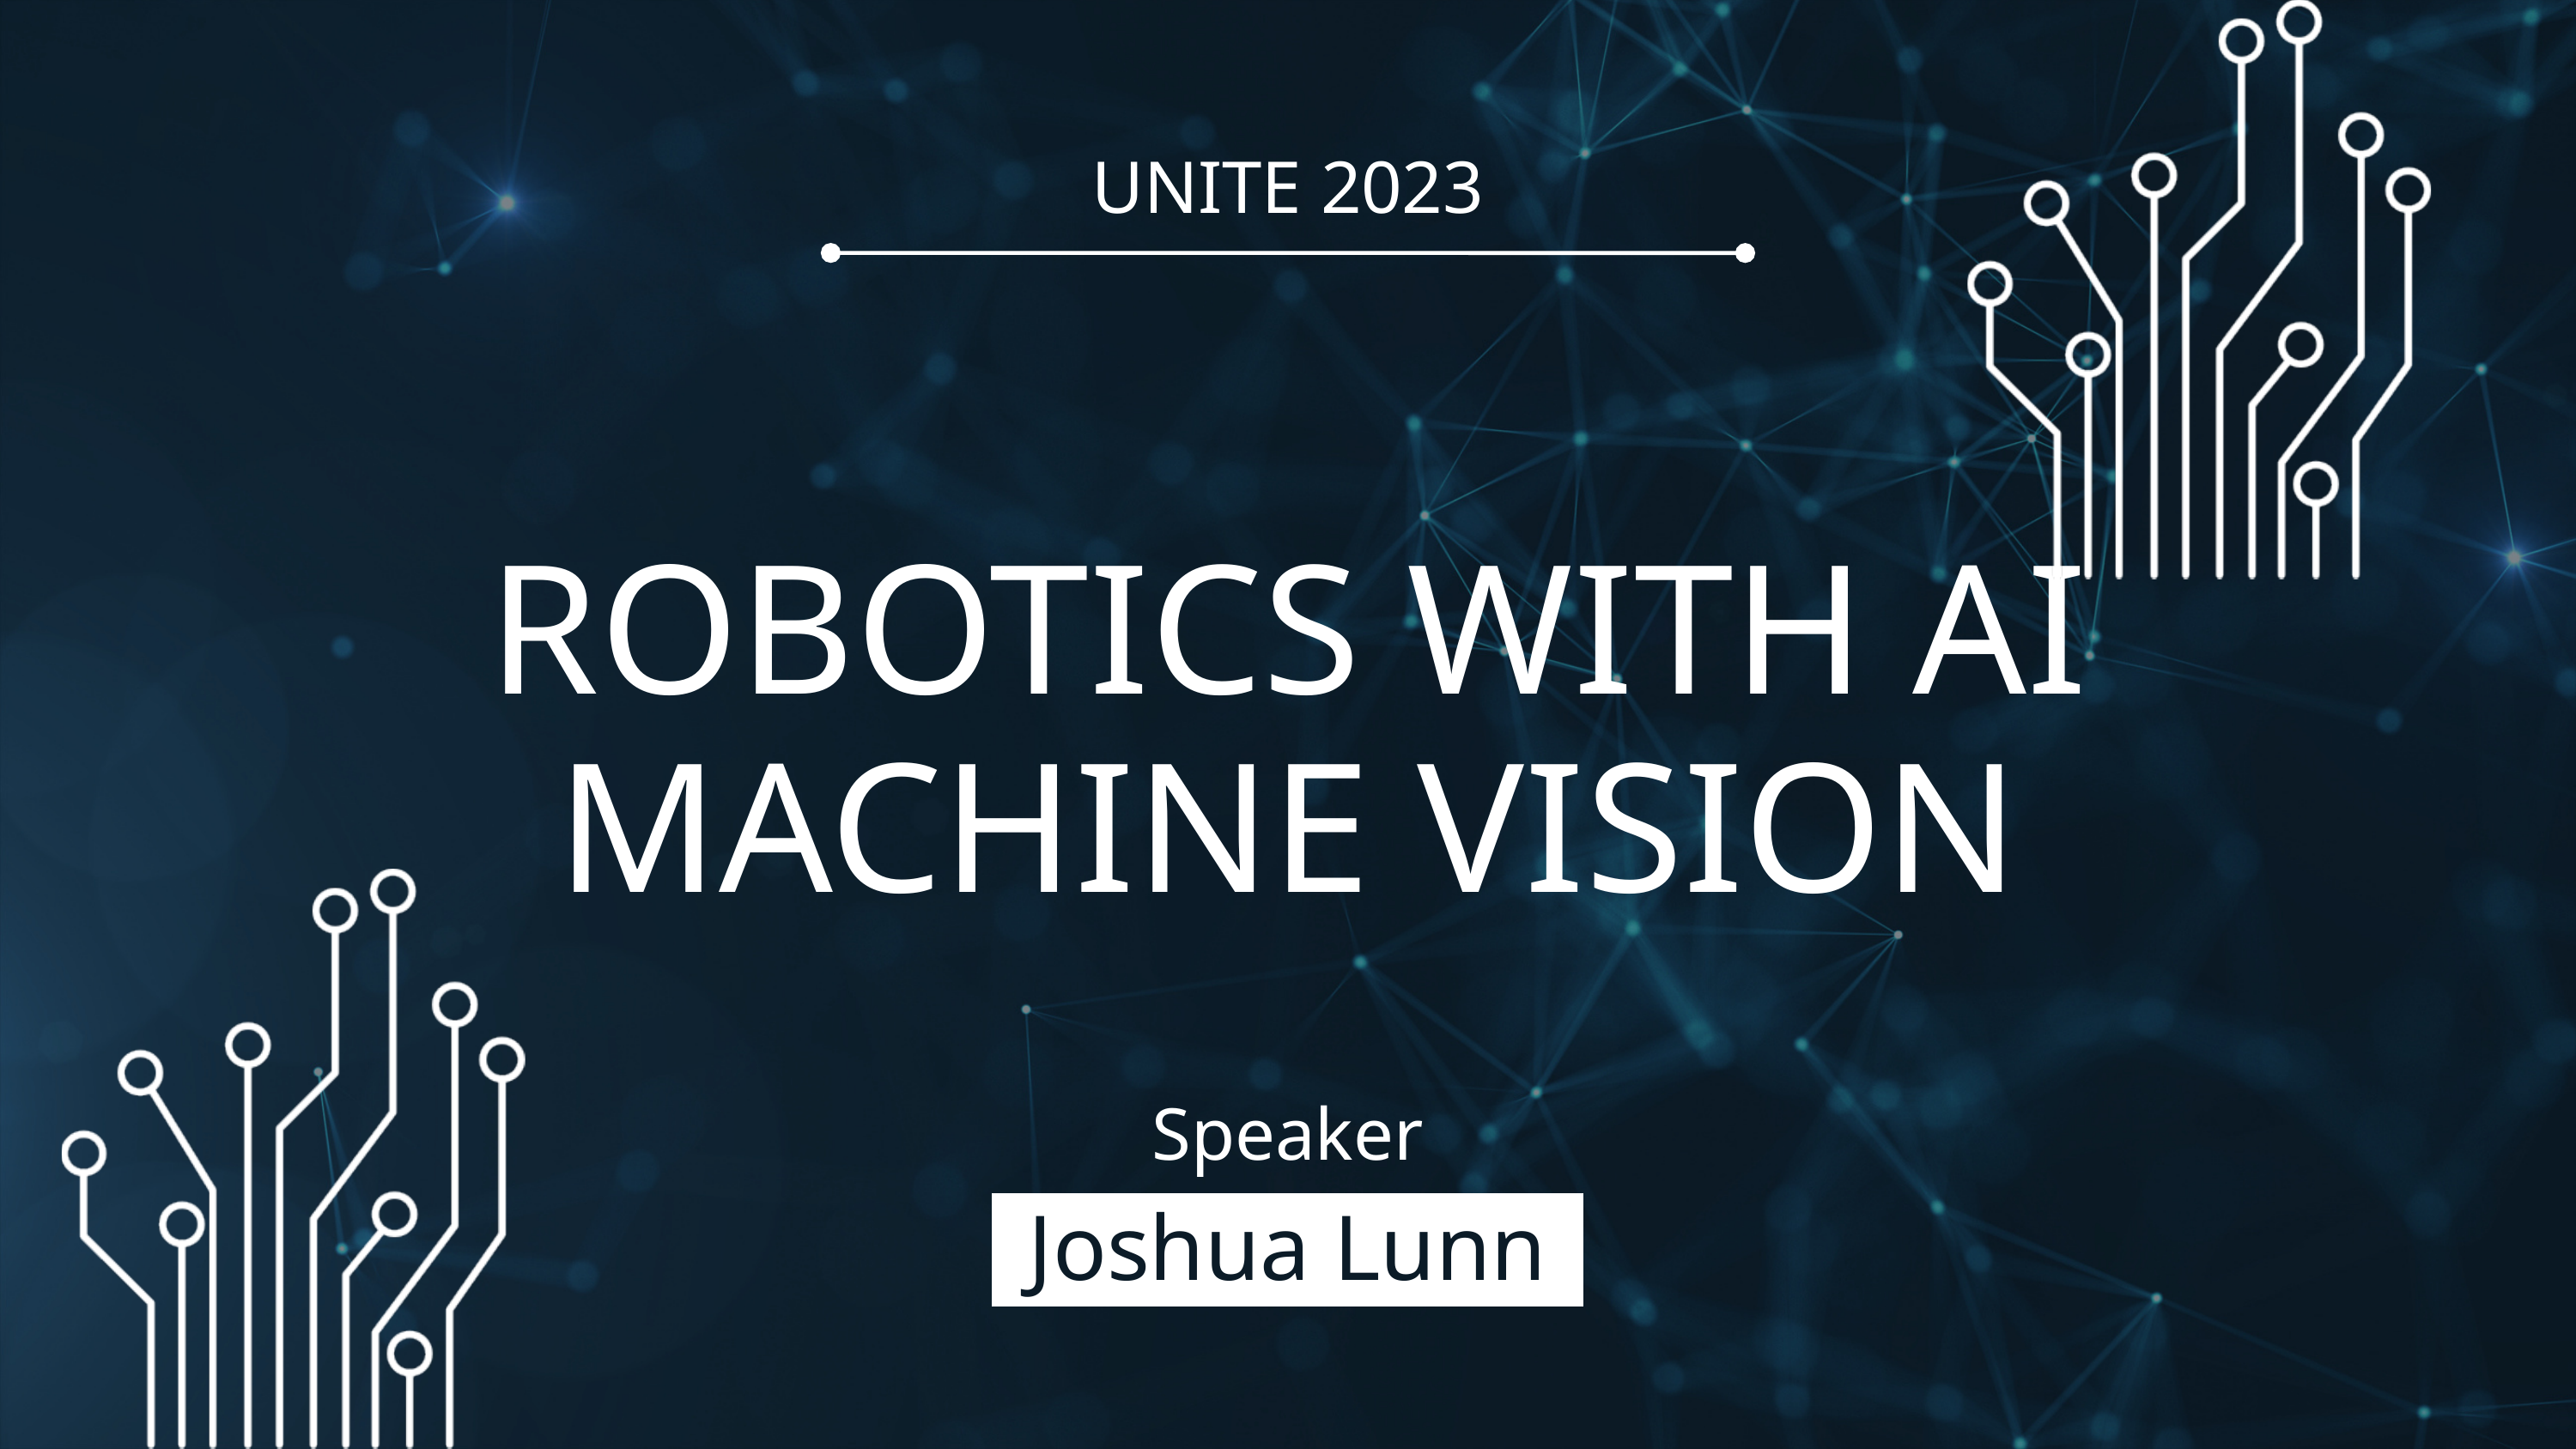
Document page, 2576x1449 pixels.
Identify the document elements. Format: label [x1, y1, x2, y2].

text_box [992, 1192, 1584, 1307]
picture [0, 0, 2576, 1449]
